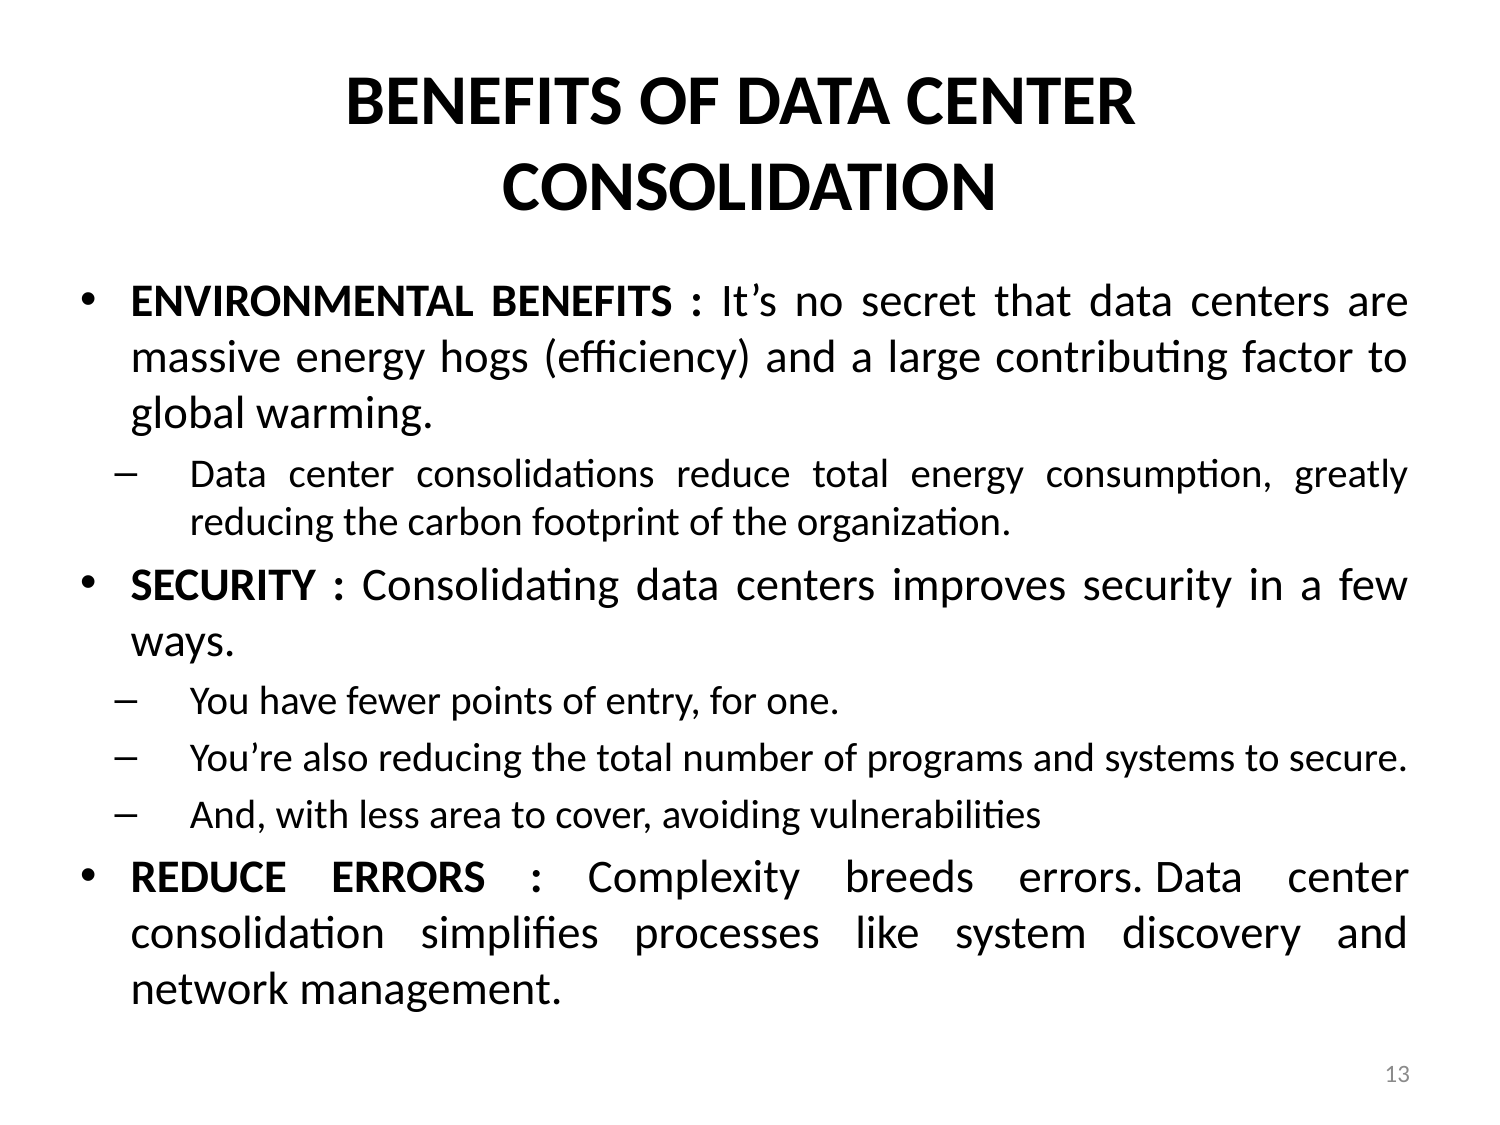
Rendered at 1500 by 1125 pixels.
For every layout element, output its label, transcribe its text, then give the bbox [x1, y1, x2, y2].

title BENEFITS OF DATA CENTER CONSOLIDATION [75, 45, 1425, 233]
slide_number 13 [1074, 1047, 1425, 1103]
list ENVIRONMENTAL BENEFITS : It’s no secret that data centers are massive energy hogs (efficiency) and a large contributing factor to global warming. Data center consolidations reduce total energy consumption, greatly reducing the carbon footprint of the organization. SECURITY : Consolidating data centers improves security in a few ways. You have fewer points of entry, for one. You’re also reducing the total number of programs and systems to secure. And, with less area to cover, avoiding vulnerabilities REDUCE ERRORS : Complexity breeds errors. Data center consolidation simplifies processes like system discovery and network management. [64, 262, 1425, 1047]
